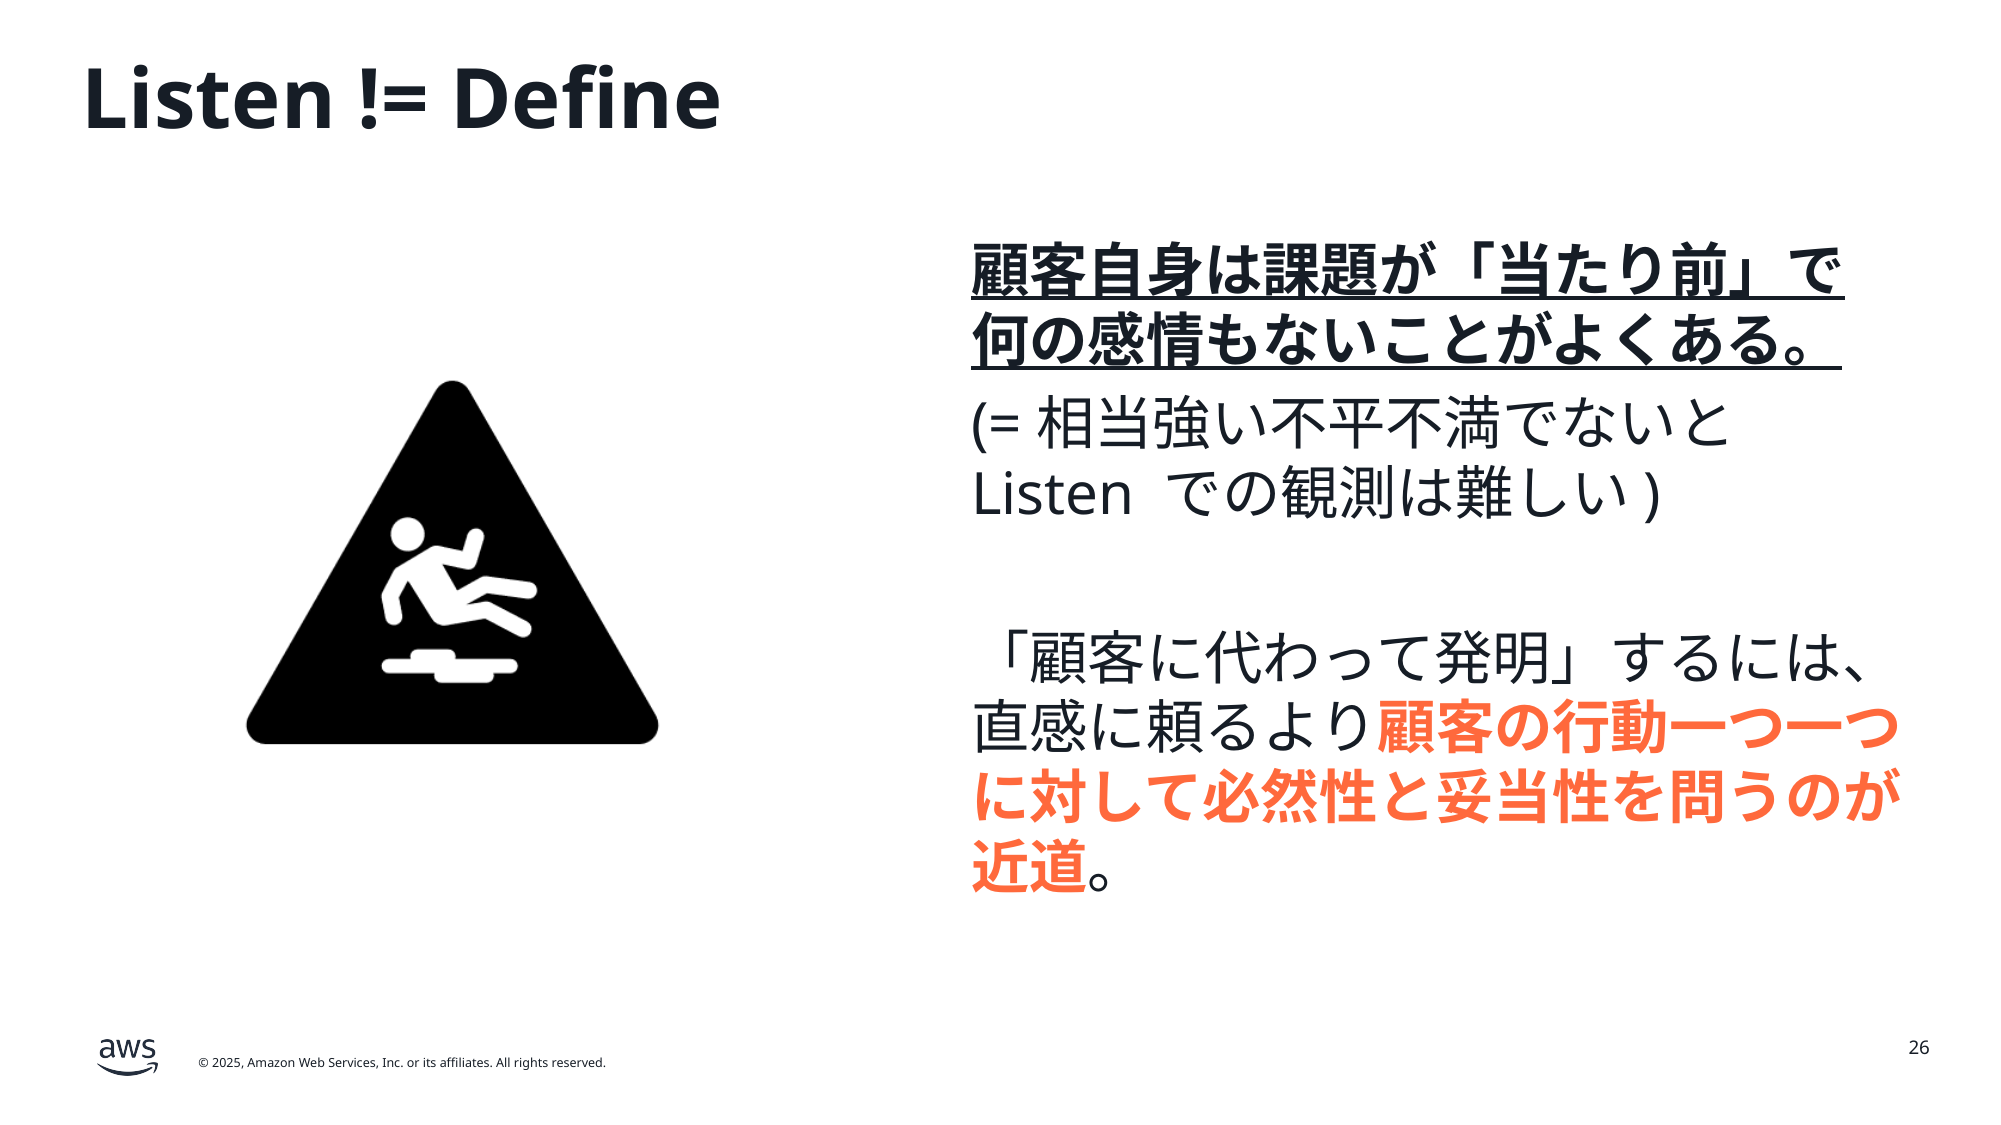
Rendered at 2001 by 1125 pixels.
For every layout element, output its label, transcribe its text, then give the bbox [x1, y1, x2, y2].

picture [223, 333, 682, 792]
list 顧客自身は課題が「当たり前」で 何の感情もないことがよくある。 (=相当強い不平不満でないと Listen での観測は難しい) 「顧客に代わって発明」するには、直感に頼るより顧客の行動一つ一つに対して必然性と妥当性を問うのが近道。 [971, 225, 1911, 999]
title Listen != Define [66, 48, 1945, 150]
slide_number 26 [1495, 1018, 1945, 1079]
picture [97, 1039, 158, 1076]
